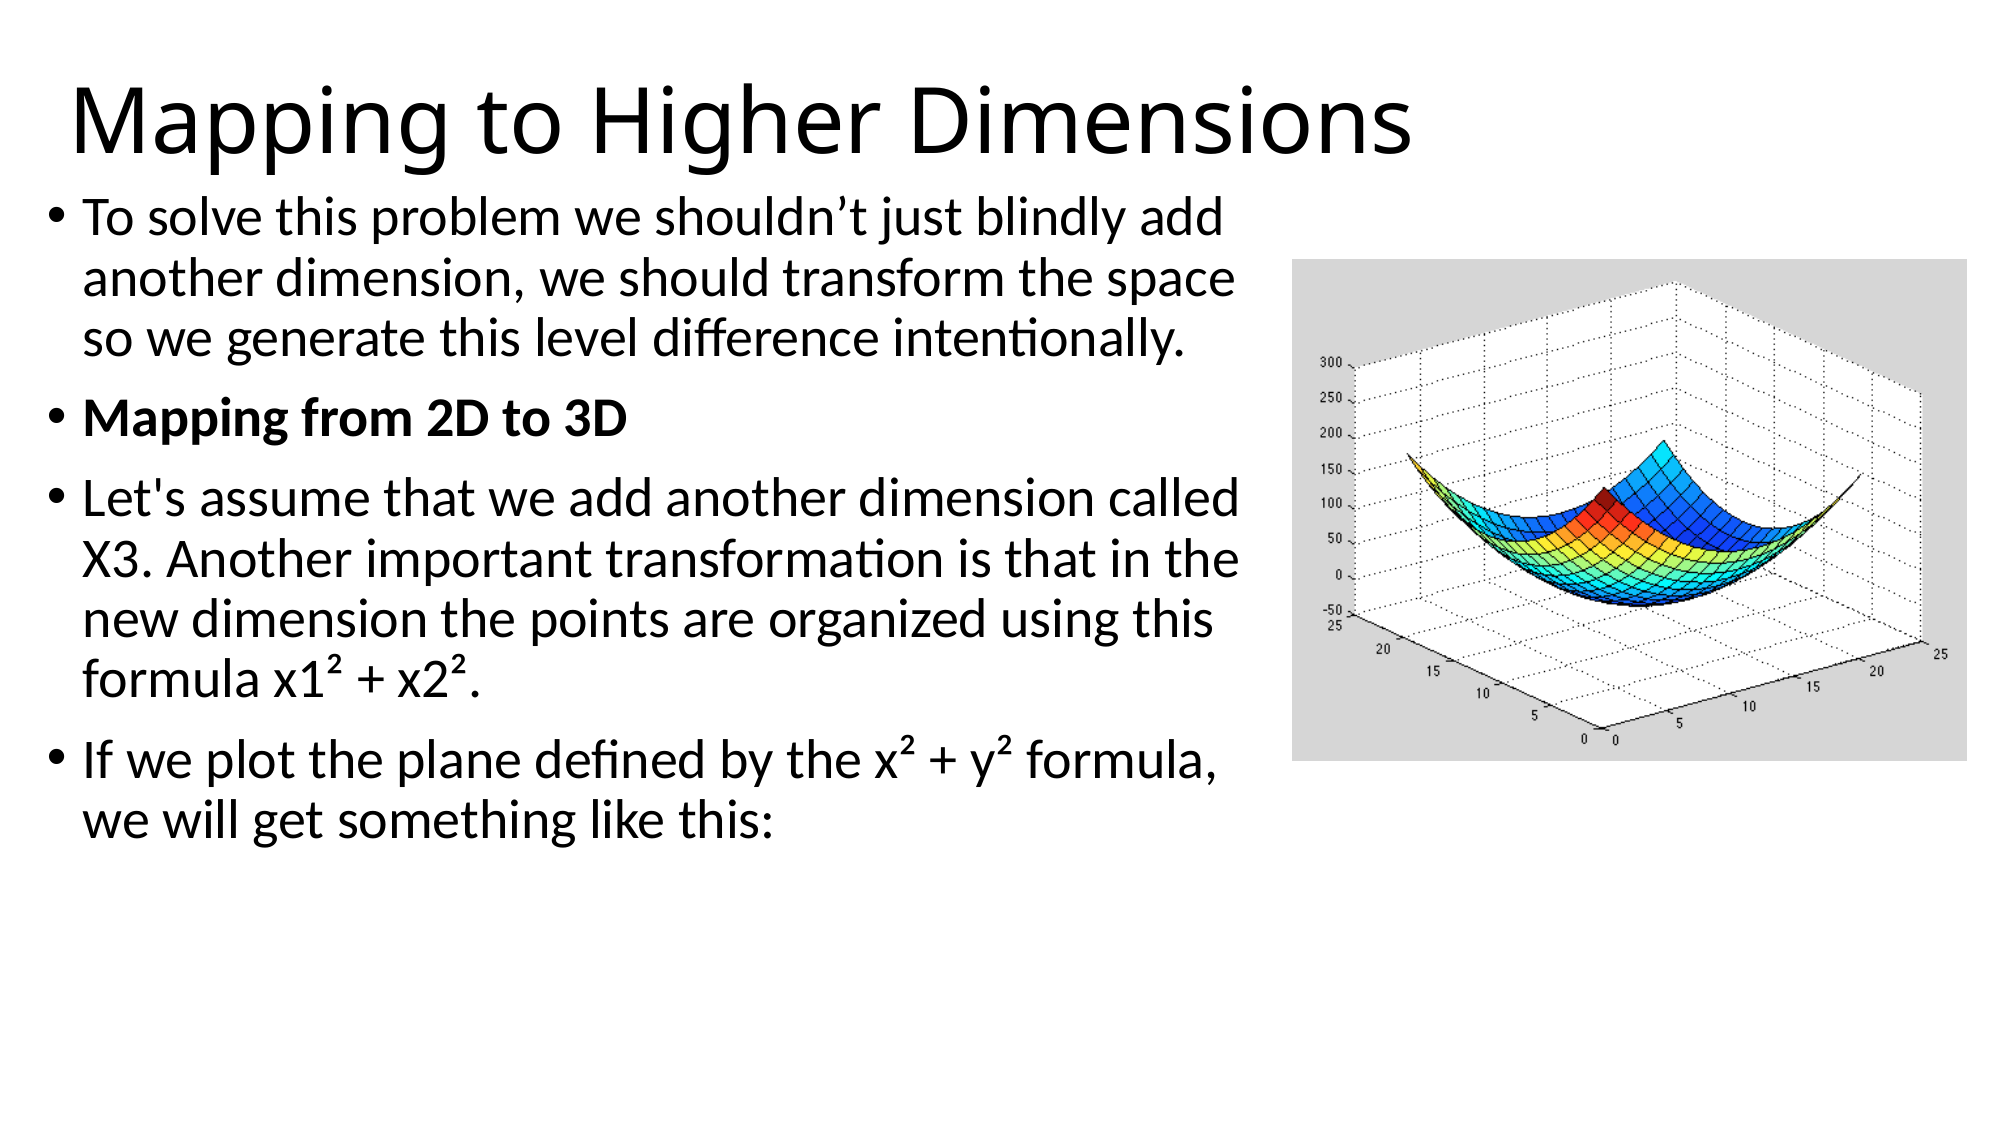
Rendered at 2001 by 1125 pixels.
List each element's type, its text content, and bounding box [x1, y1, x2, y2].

picture [1292, 259, 1967, 761]
list To solve this problem we shouldn’t just blindly add another dimension, we should transform the space so we generate this level difference intentionally. Mapping from 2D to 3D Let's assume that we add another dimension called X3. Another important transformation is that in the new dimension the points are organized using this formula x1² + x2². If we plot the plane defined by the x² + y² formula, we will get something like this: [31, 180, 1277, 894]
title Mapping to Higher Dimensions [53, 15, 1779, 233]
